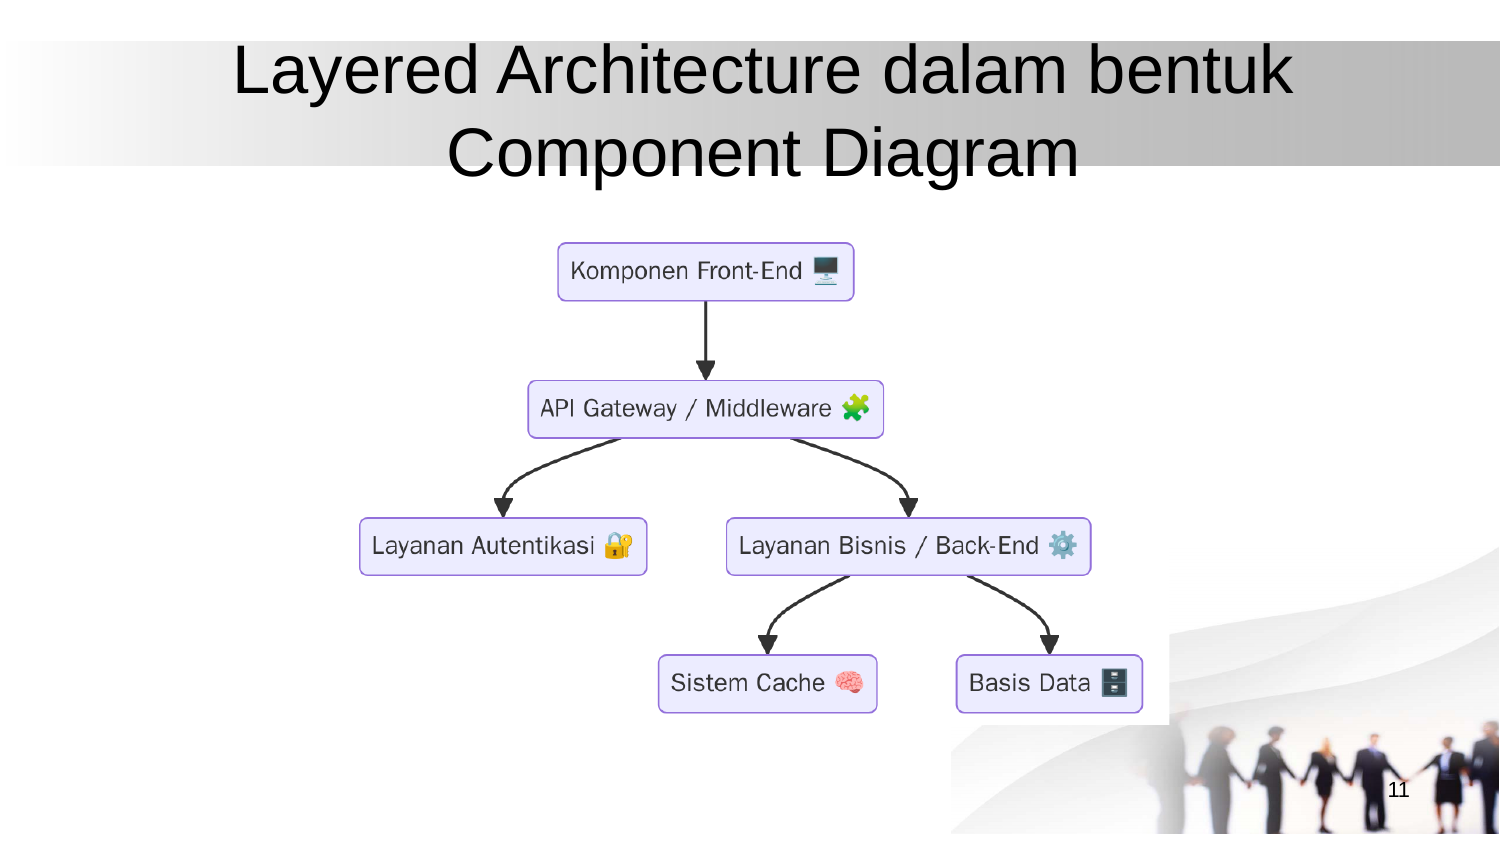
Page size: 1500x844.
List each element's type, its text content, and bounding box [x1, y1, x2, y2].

picture [112, 229, 1499, 834]
slide_number ‹#› [1074, 768, 1425, 827]
title Layered Architecture dalam bentuk Component Diagram [58, 45, 1469, 170]
